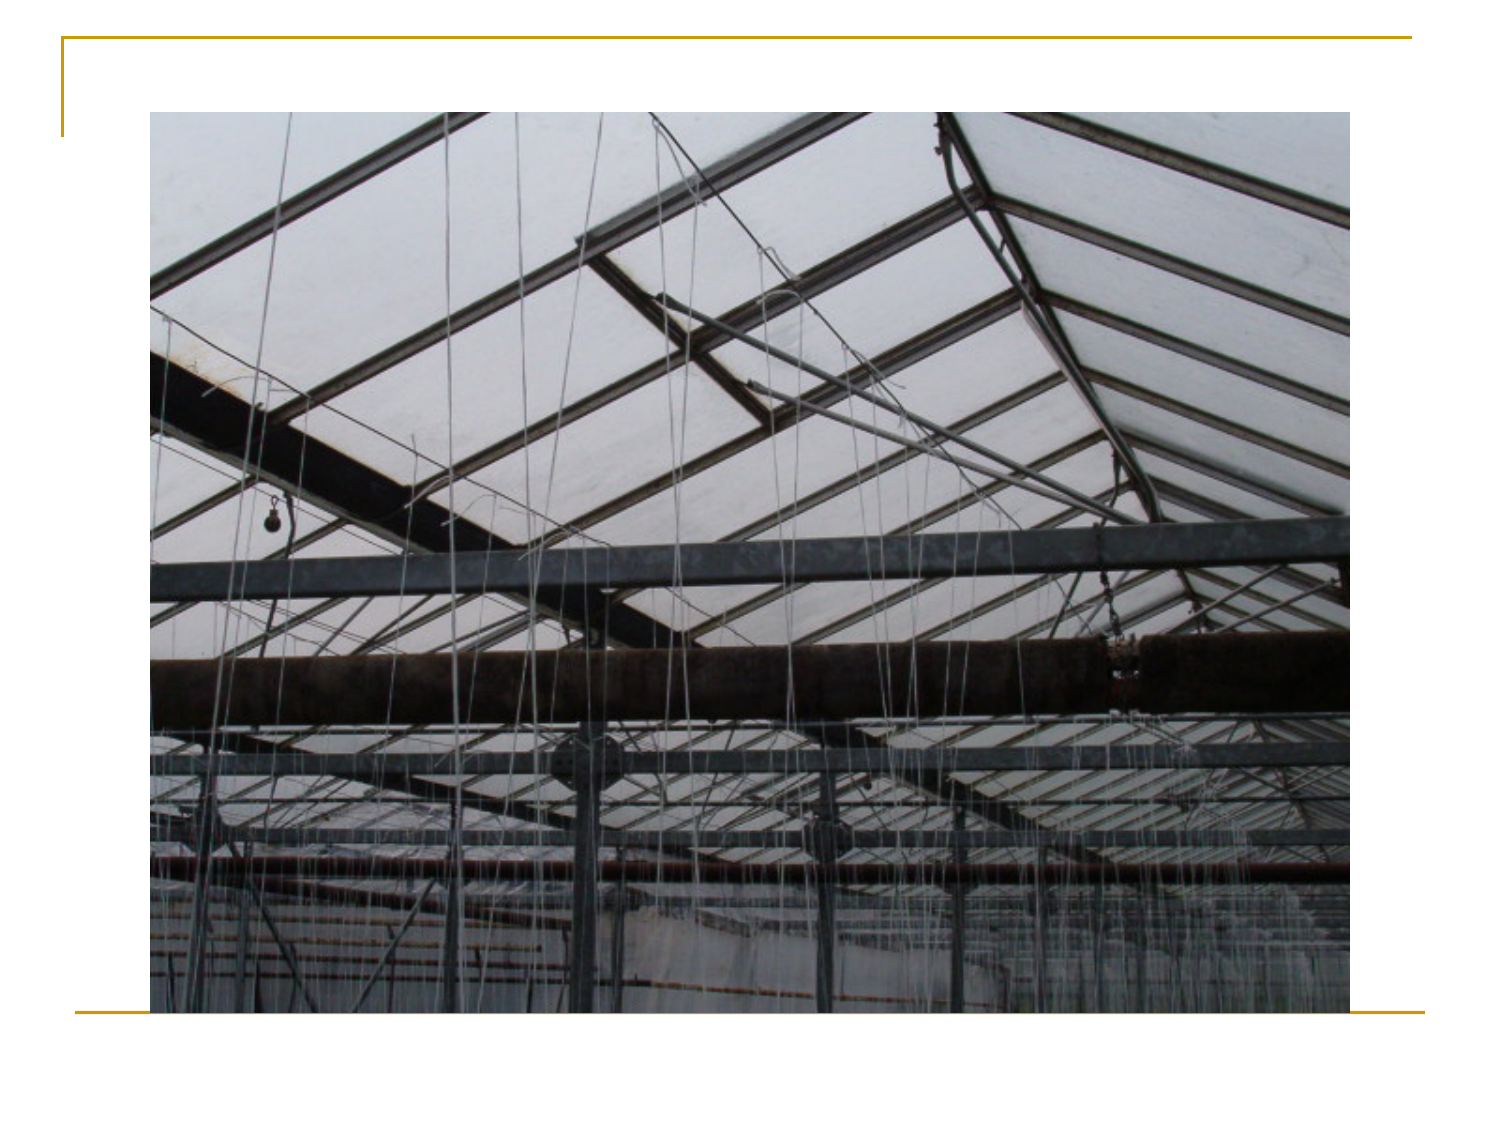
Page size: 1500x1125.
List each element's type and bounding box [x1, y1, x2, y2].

picture [149, 112, 1351, 1013]
